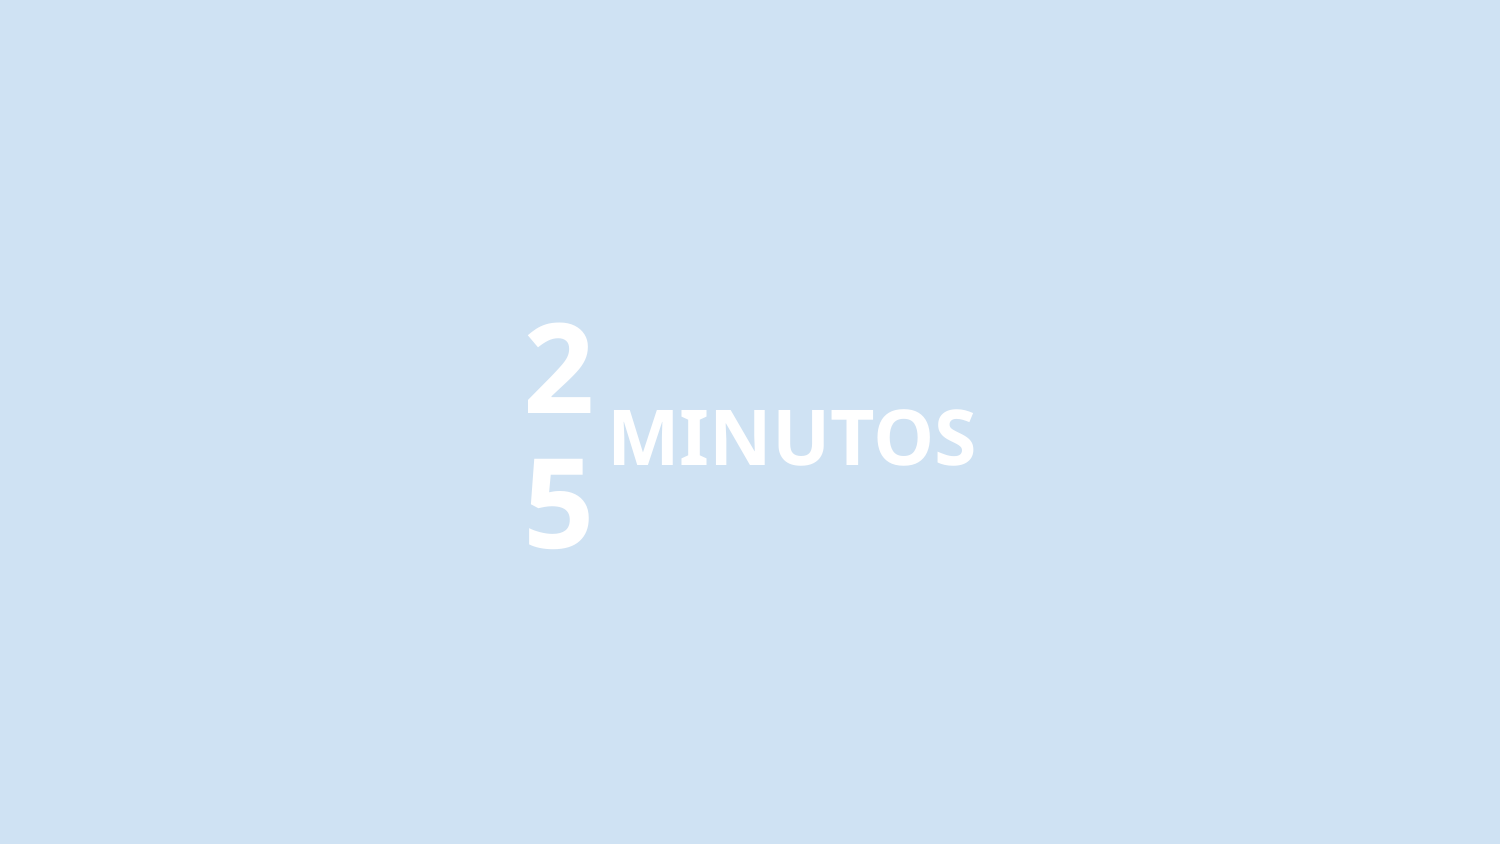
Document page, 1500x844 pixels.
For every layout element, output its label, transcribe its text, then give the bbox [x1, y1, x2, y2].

text_box 25 [445, 360, 611, 521]
text_box MINUTOS [592, 245, 1381, 636]
